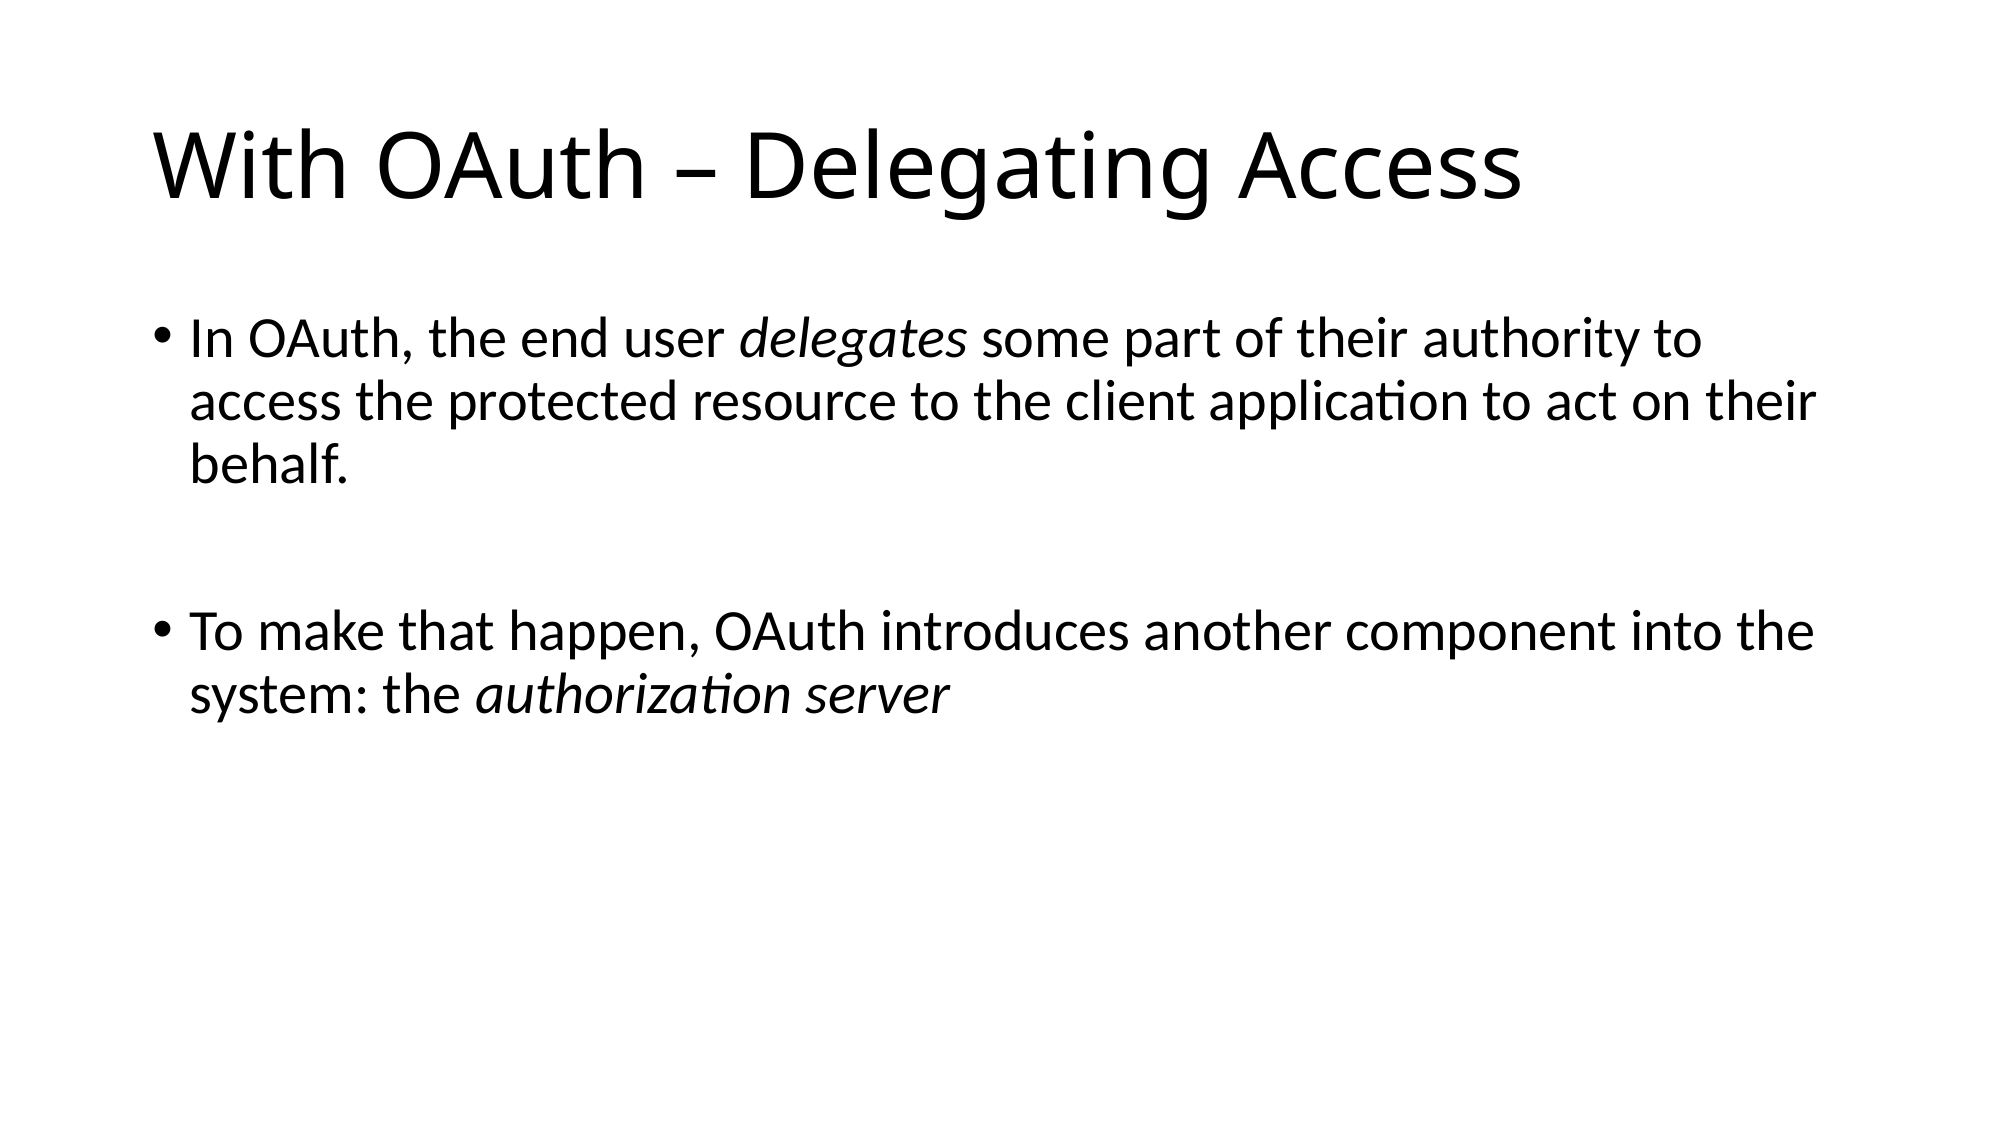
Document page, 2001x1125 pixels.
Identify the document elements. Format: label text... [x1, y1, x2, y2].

list In OAuth, the end user delegates some part of their authority to access the protected resource to the client application to act on their behalf. To make that happen, OAuth introduces another component into the system: the authorization server [137, 299, 1863, 1014]
title With OAuth – Delegating Access [137, 59, 1863, 278]
